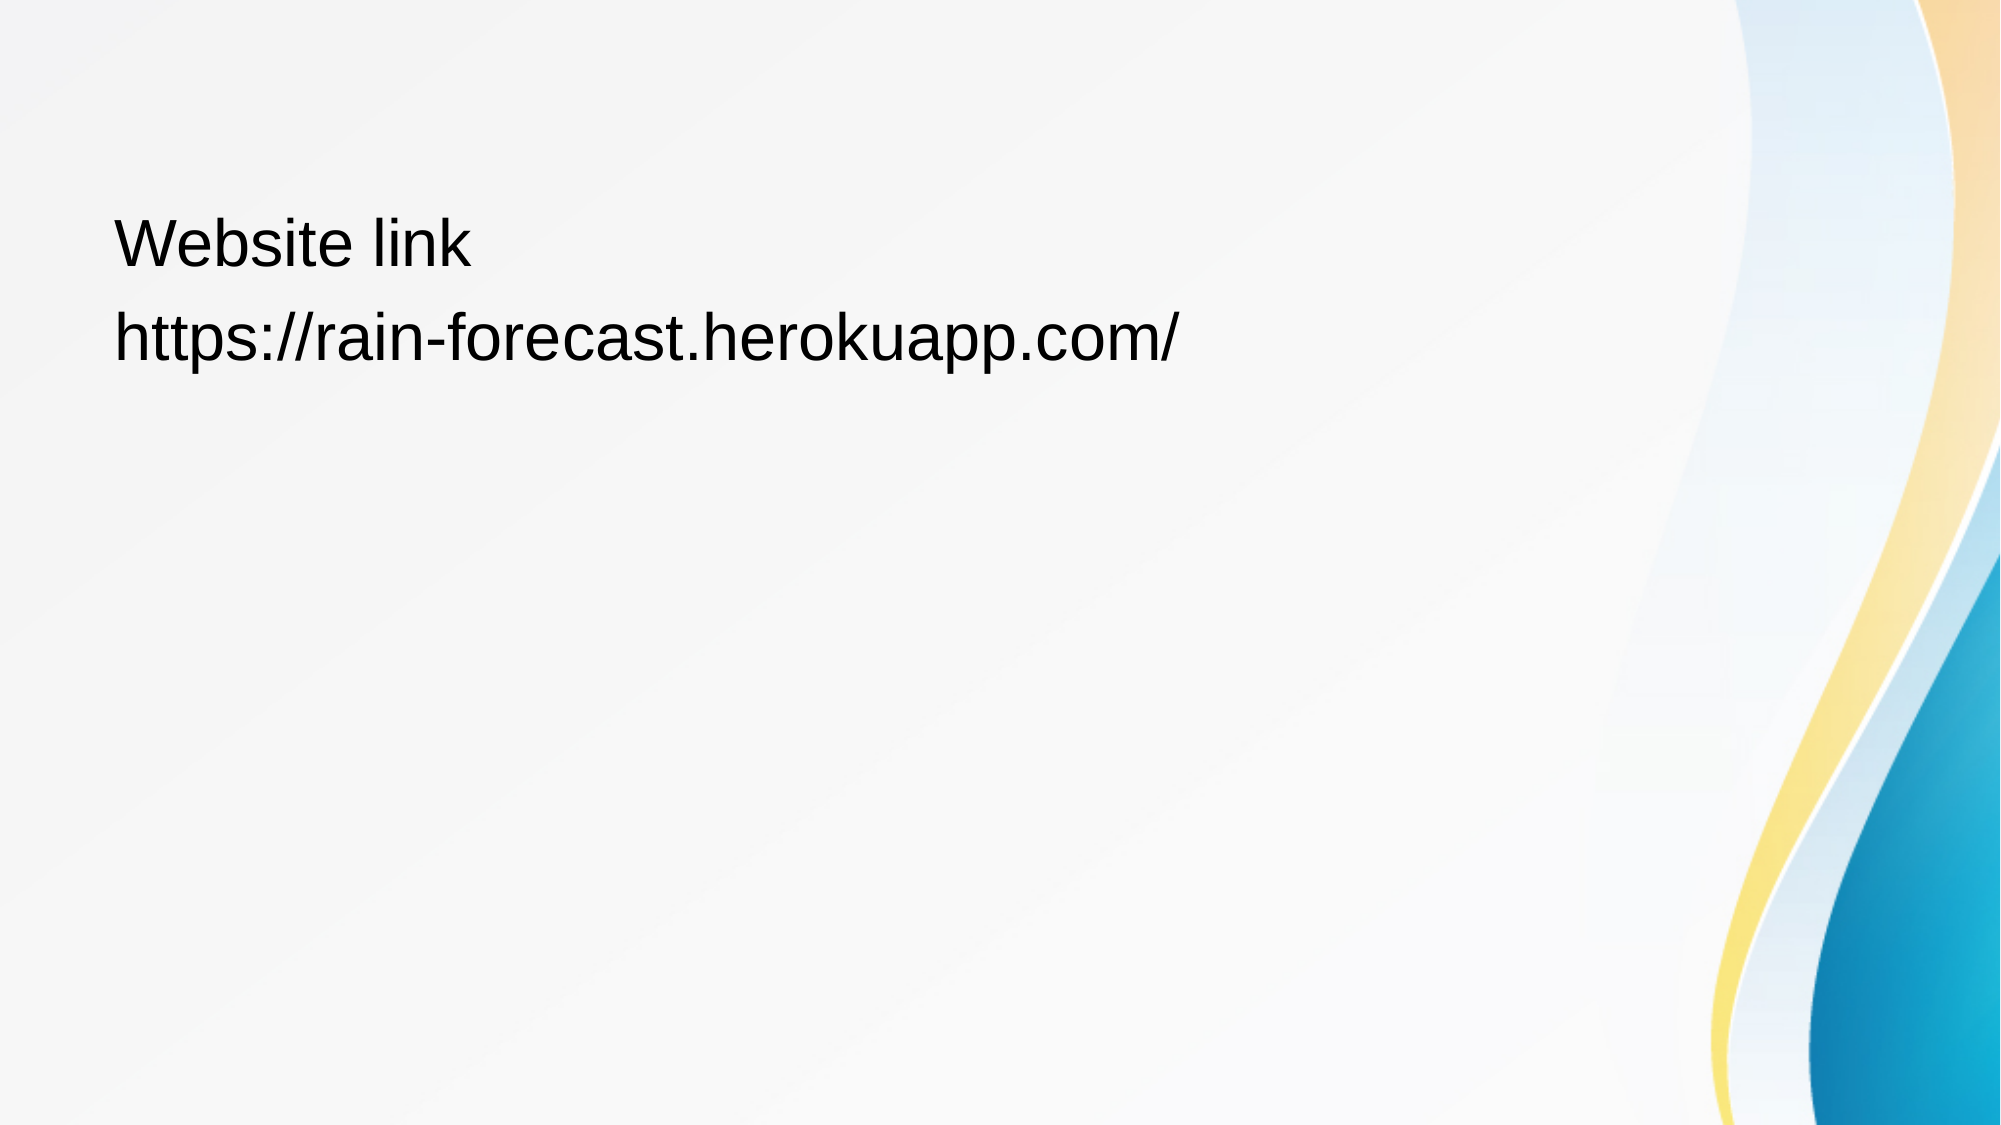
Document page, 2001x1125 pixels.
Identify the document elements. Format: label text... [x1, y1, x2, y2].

picture [0, 0, 2001, 1125]
list Website link https://rain-forecast.herokuapp.com/ [99, 192, 1901, 1006]
slide_number [1433, 1024, 1900, 1103]
